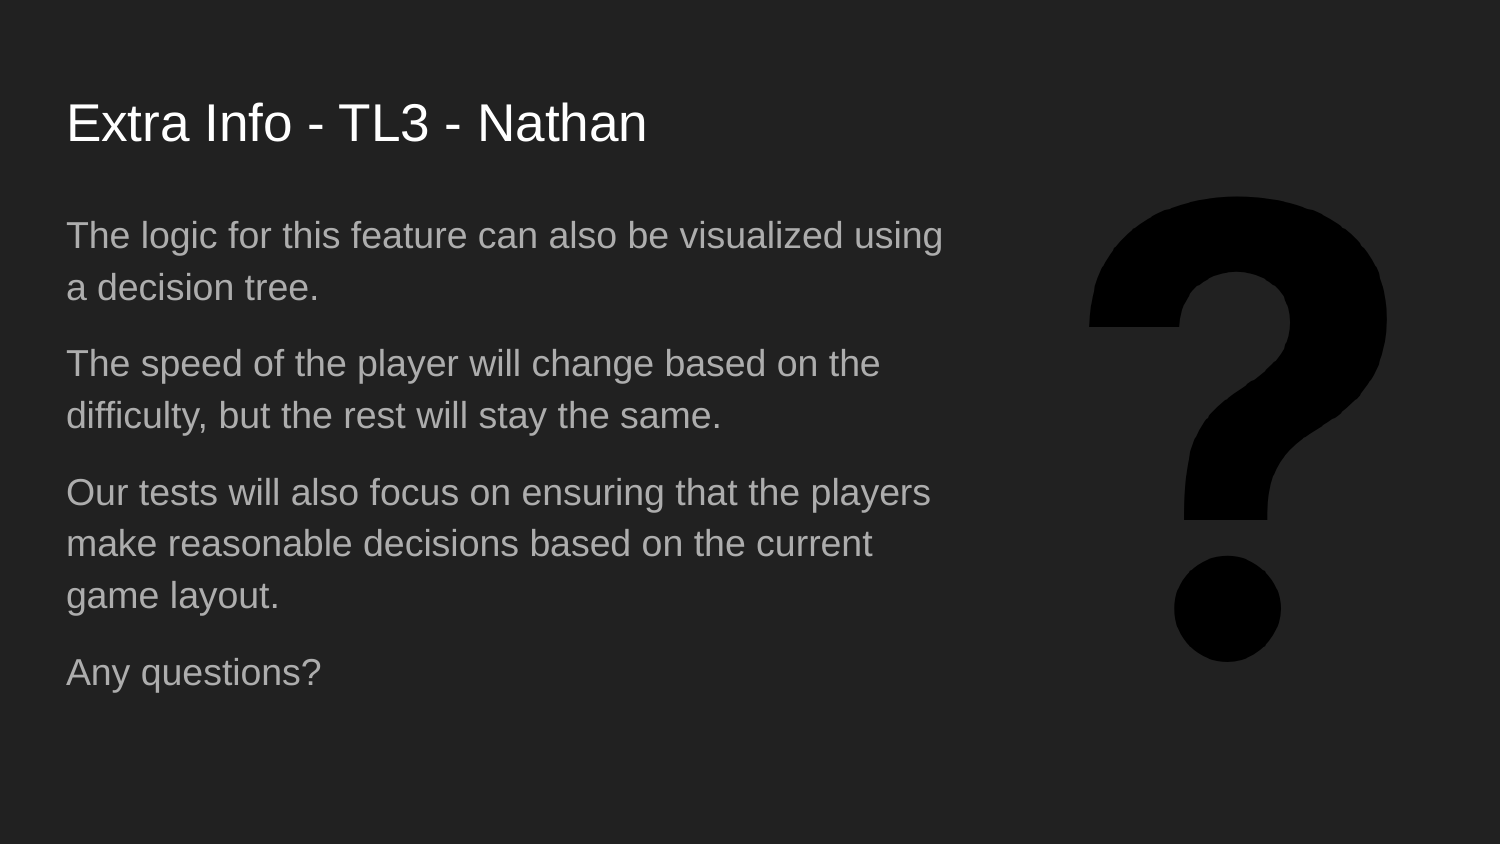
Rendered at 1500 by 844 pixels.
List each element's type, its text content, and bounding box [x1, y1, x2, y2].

picture [1000, 191, 1476, 667]
list The logic for this feature can also be visualized using a decision tree. The speed of the player will change based on the difficulty, but the rest will stay the same. Our tests will also focus on ensuring that the players make reasonable decisions based on the current game layout. Any questions? [51, 189, 964, 750]
title Extra Info - TL3 - Nathan [51, 72, 1449, 167]
